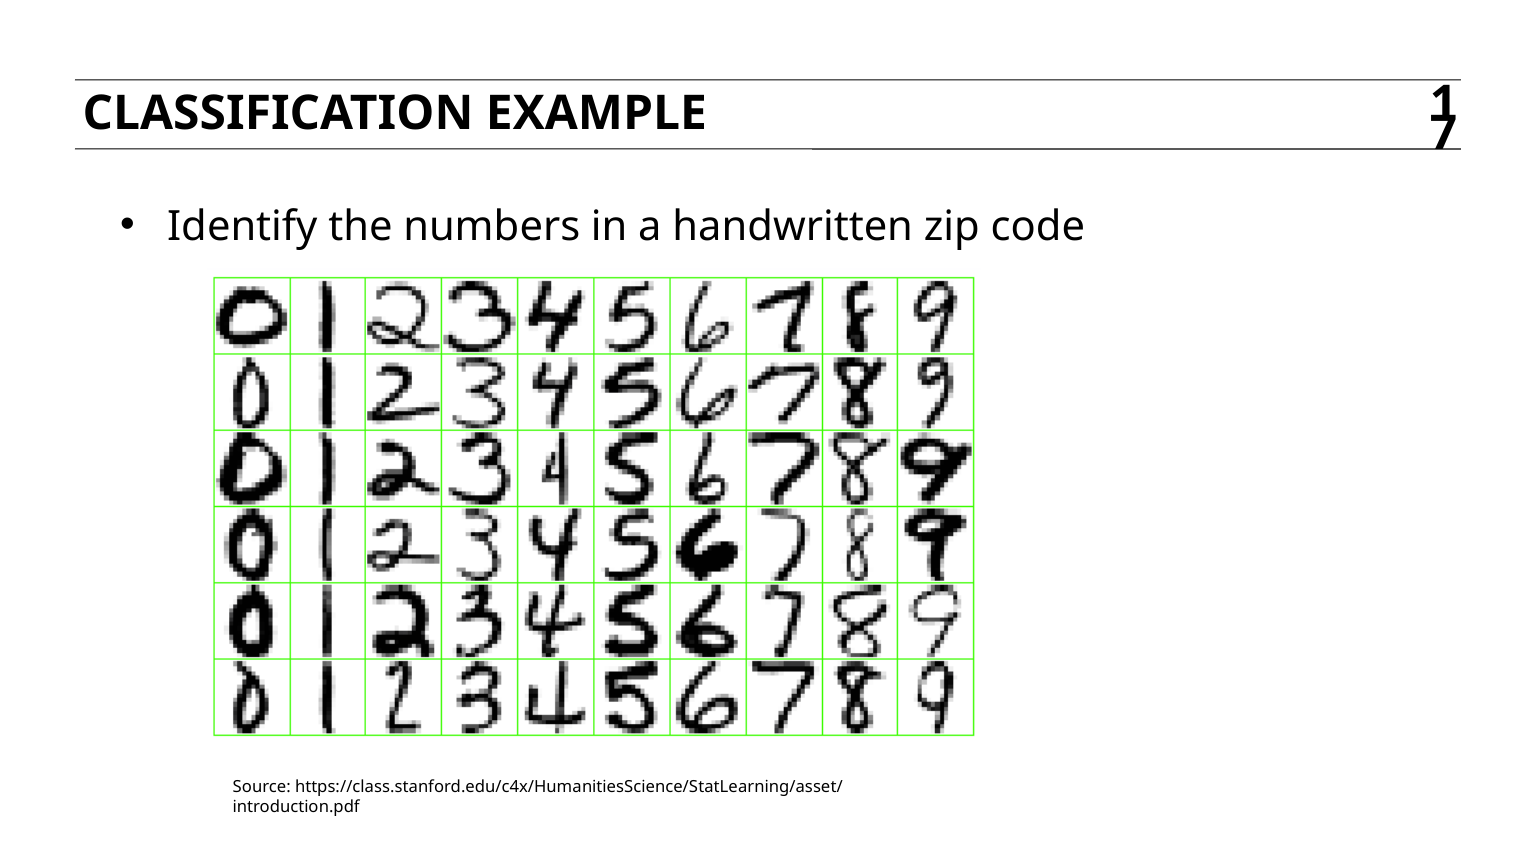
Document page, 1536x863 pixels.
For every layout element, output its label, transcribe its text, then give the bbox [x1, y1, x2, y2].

text_box Identify the numbers in a handwritten zip code [105, 190, 1418, 256]
slide_number 17 [1419, 86, 1461, 138]
text_box Source: https://class.stanford.edu/c4x/HumanitiesScience/StatLearning/asset/introduction.pdf [217, 768, 956, 824]
list Classification Example [67, 81, 1118, 132]
picture [207, 268, 981, 744]
